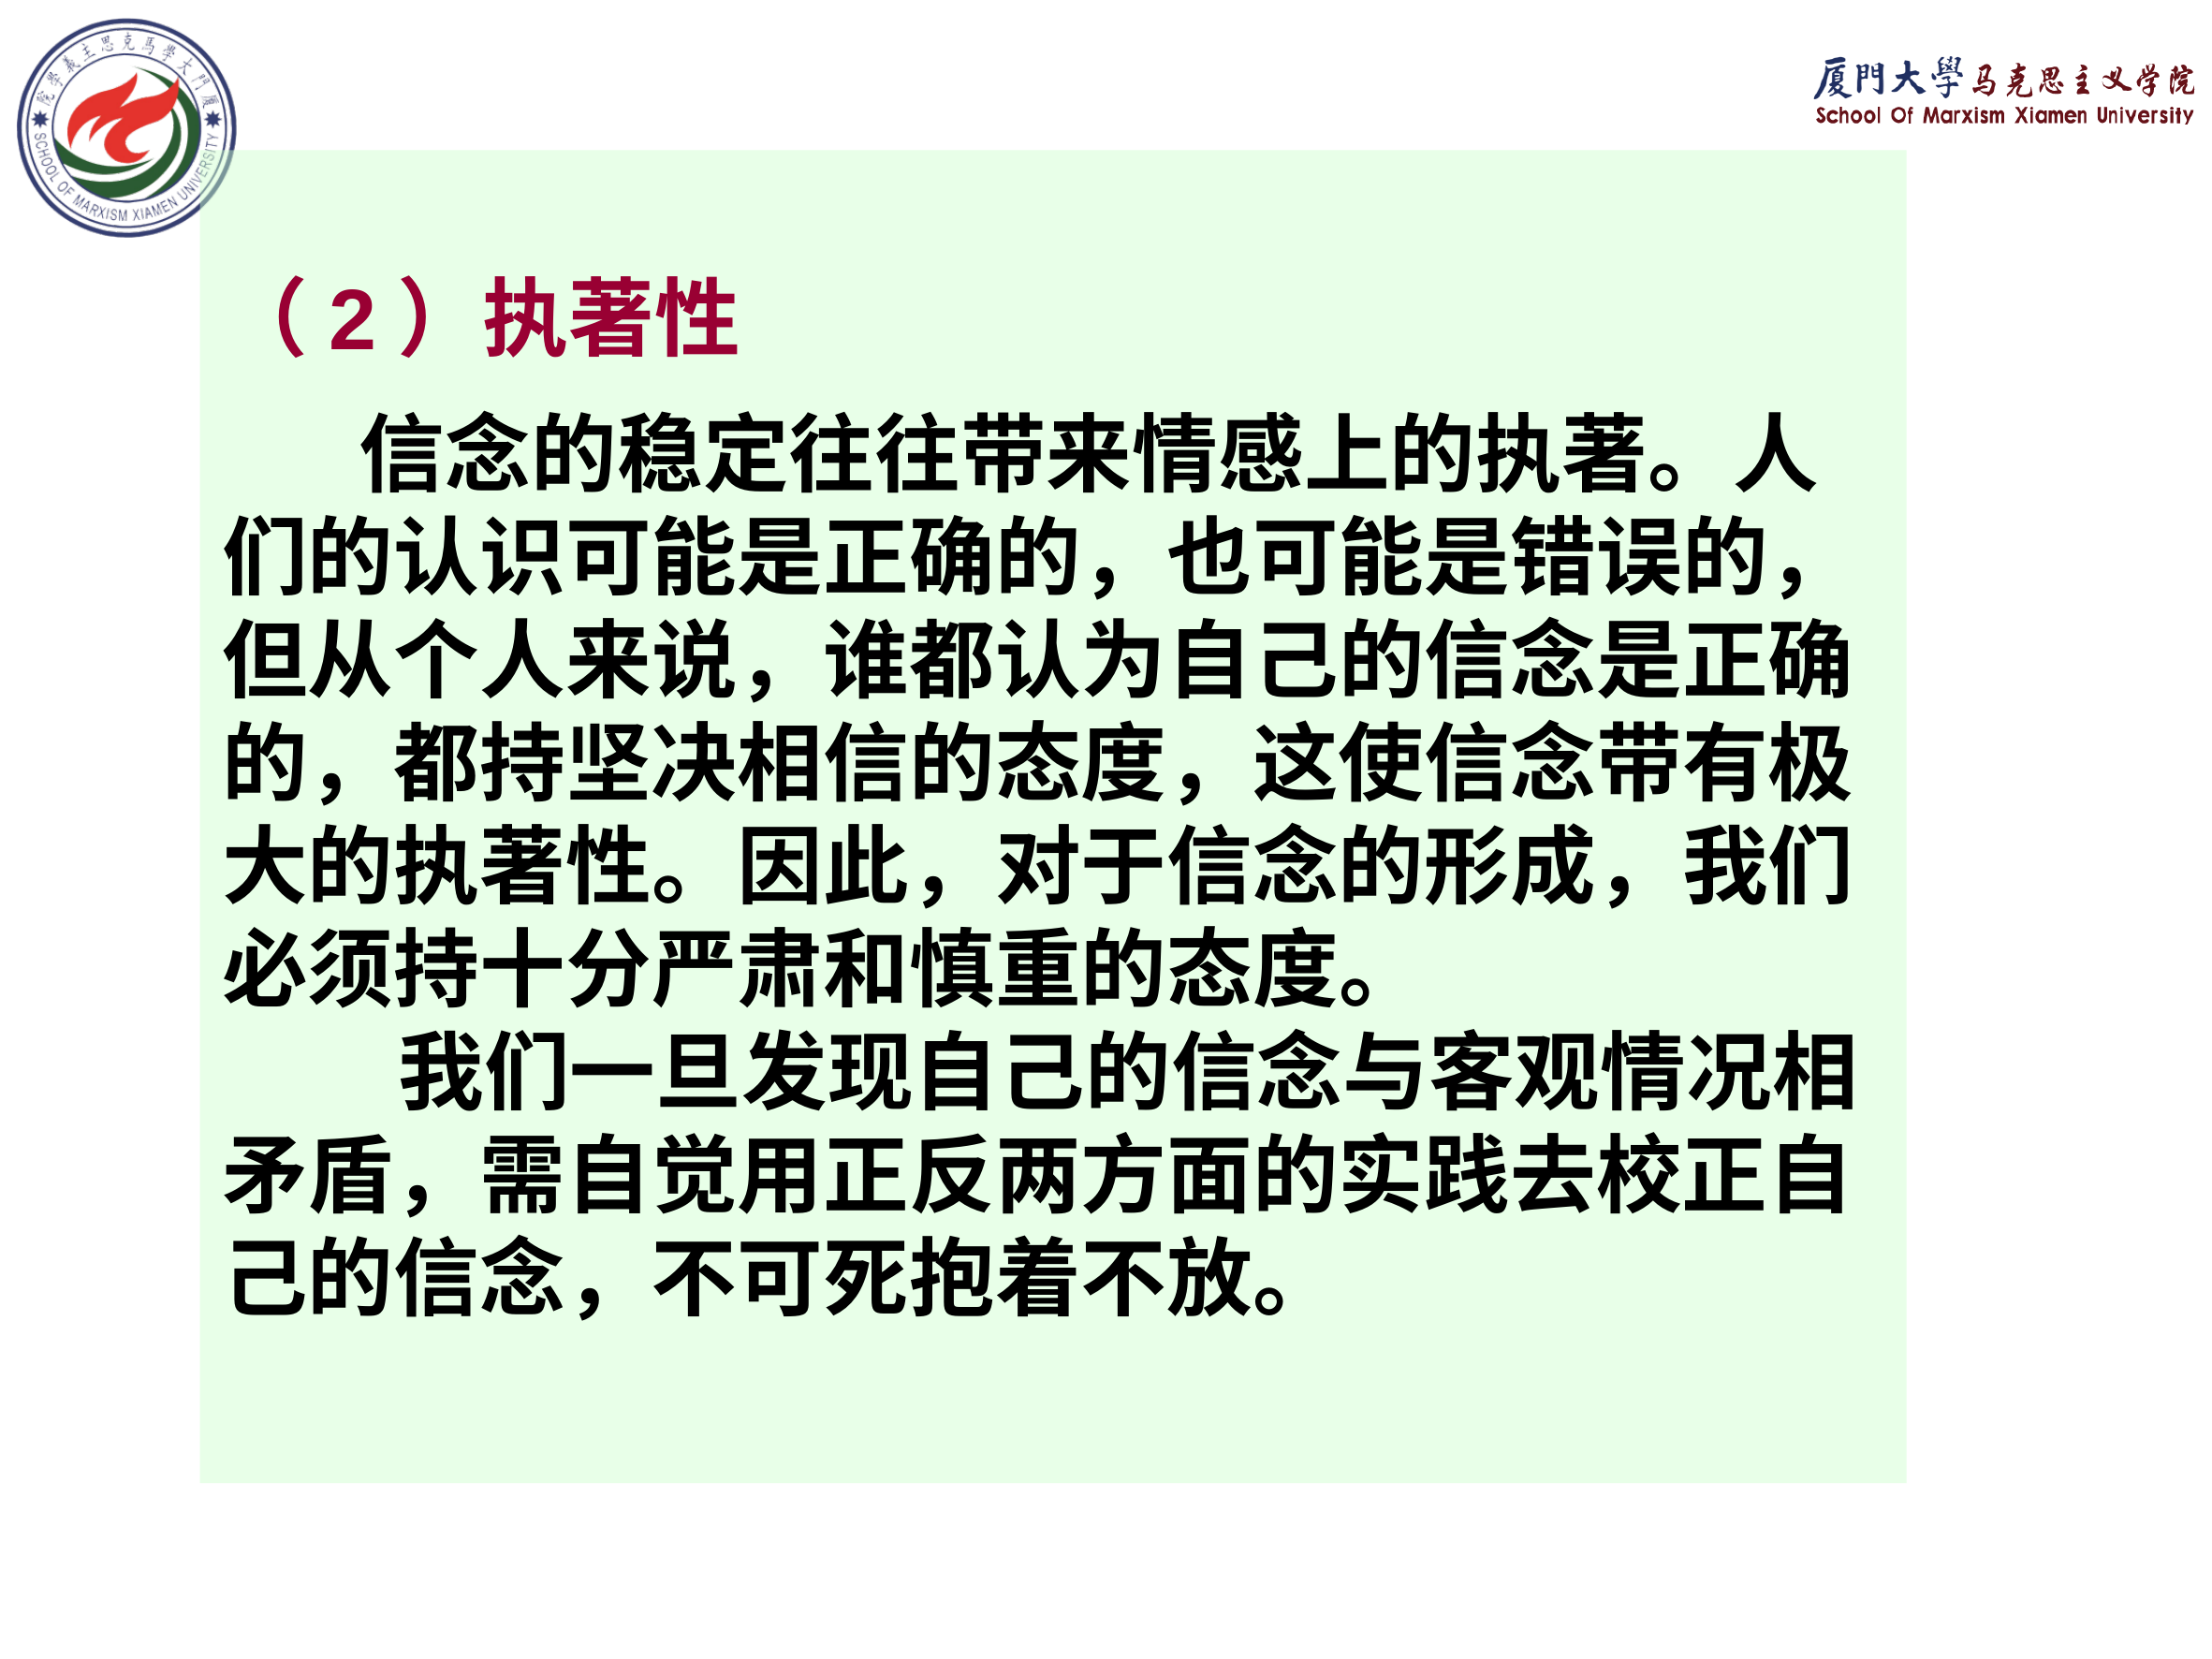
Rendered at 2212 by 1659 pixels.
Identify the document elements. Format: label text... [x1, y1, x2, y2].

picture [1808, 50, 2200, 132]
text_box （2）执著性 信念的稳定往往带来情感上的执著。人们的认识可能是正确的，也可能是错误的，但从个人来说，谁都认为自己的信念是正确的，都持坚决相信的态度，这使信念带有极大的执著性。因此，对于信念的形成，我们必须持十分严肃和慎重的态度。 我们一旦发现自己的信念与客观情况相矛盾，需自觉用正反两方面的实践去校正自己的信念，不可死抱着不放。 [199, 150, 1907, 1484]
picture [16, 17, 238, 239]
